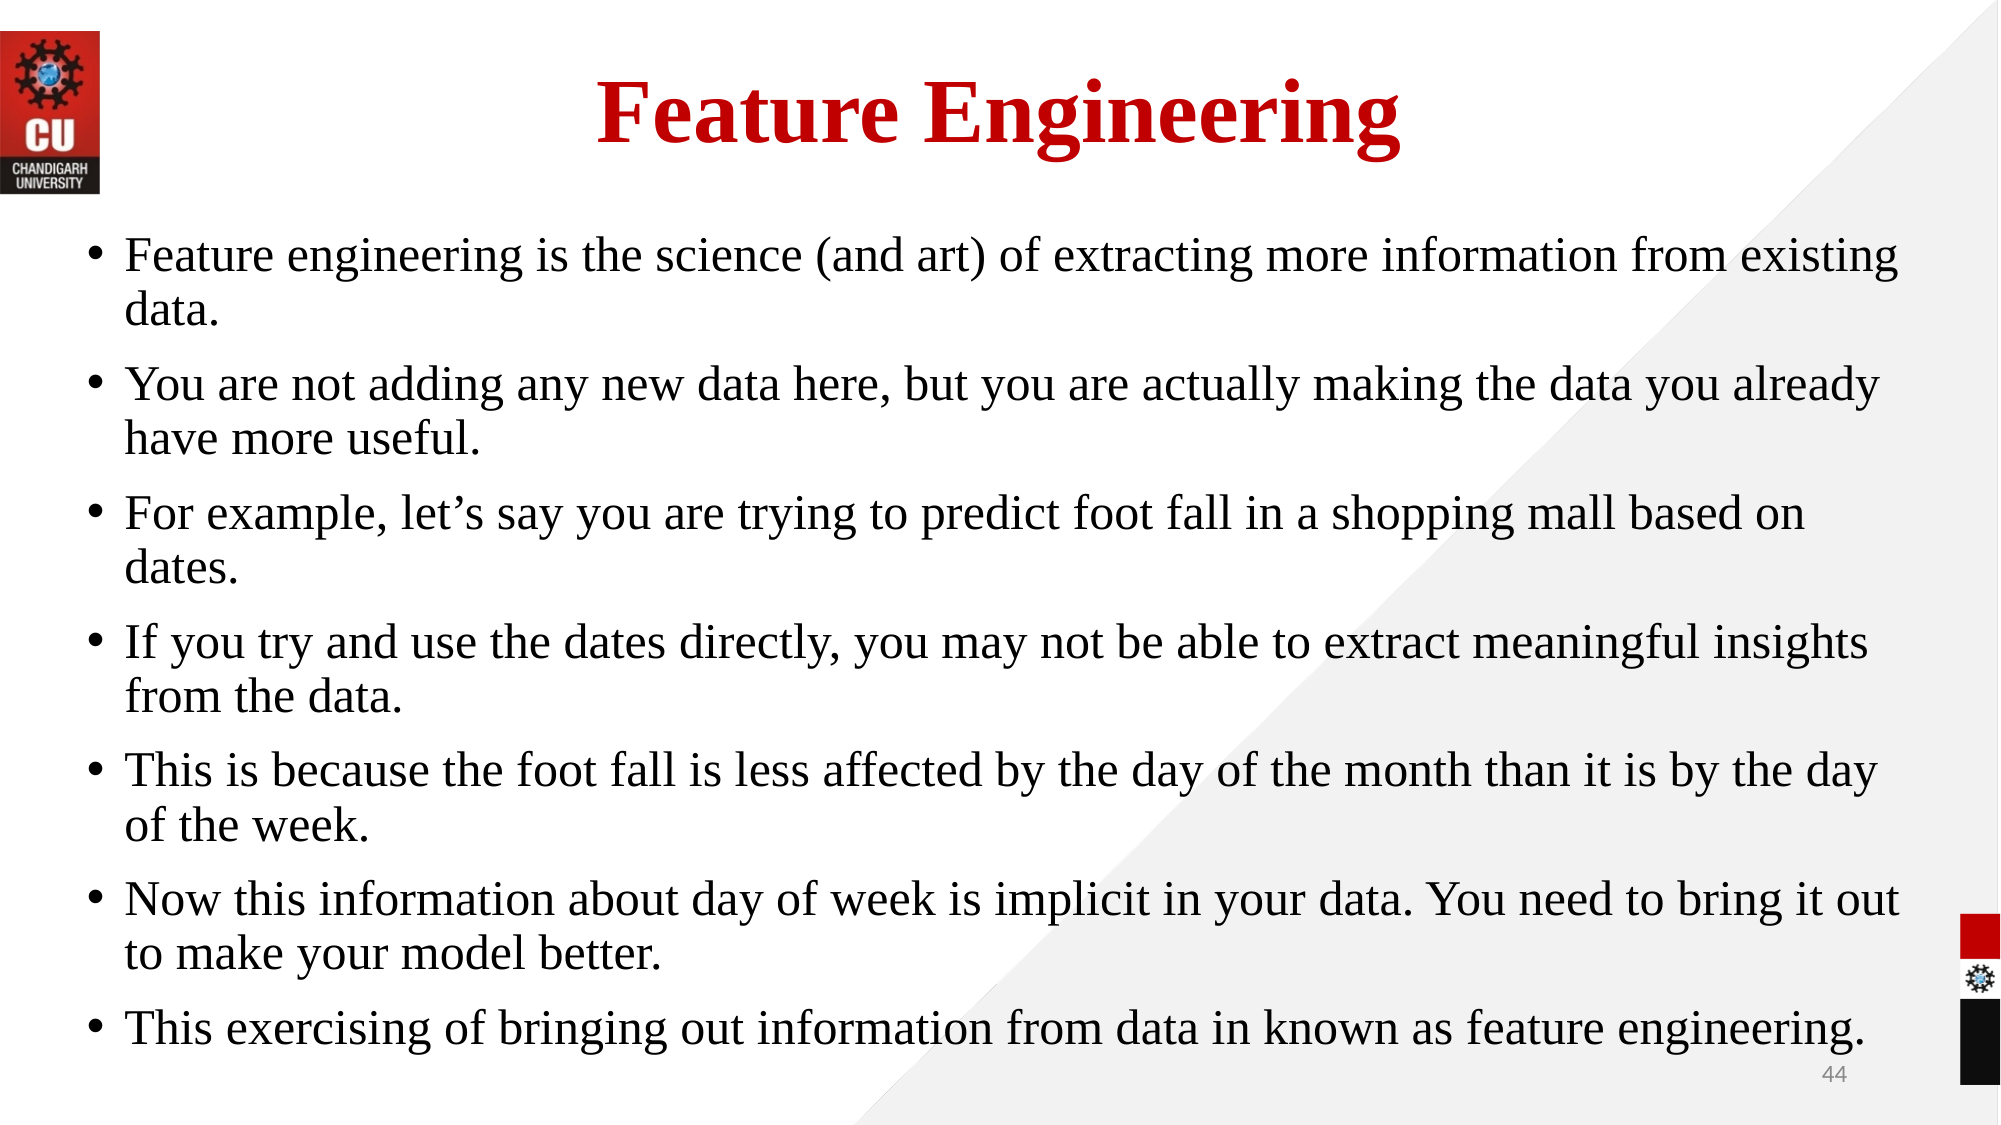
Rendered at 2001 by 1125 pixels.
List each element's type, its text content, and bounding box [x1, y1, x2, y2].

title Feature Engineering [137, 3, 1863, 221]
picture [0, 0, 2001, 1125]
list Feature engineering is the science (and art) of extracting more information from existing data. You are not adding any new data here, but you are actually making the data you already have more useful. For example, let’s say you are trying to predict foot fall in a shopping mall based on dates. If you try and use the dates directly, you may not be able to extract meaningful insights from the data. This is because the foot fall is less affected by the day of the month than it is by the day of the week. Now this information about day of week is implicit in your data. You need to bring it out to make your model better. This exercising of bringing out information from data in known as feature engineering. [71, 221, 1937, 1122]
slide_number ‹#› [1412, 1042, 1863, 1103]
